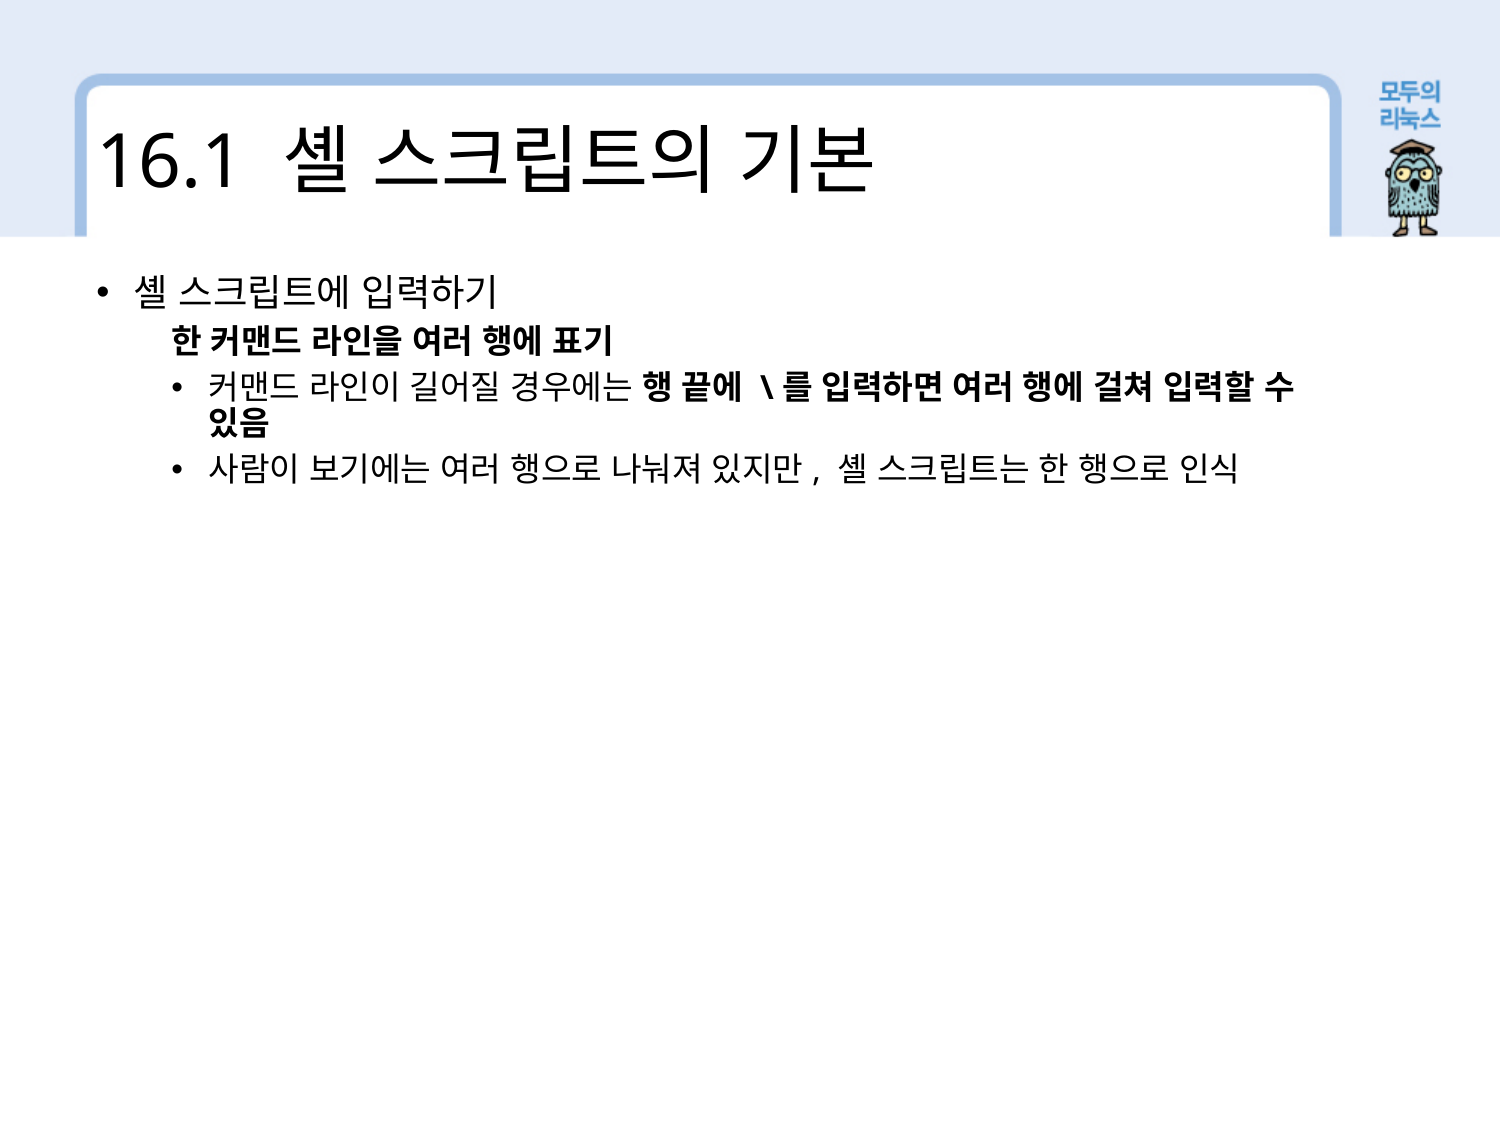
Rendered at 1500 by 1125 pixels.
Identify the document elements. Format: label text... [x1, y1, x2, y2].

text_box 16.1 셸 스크립트의 기본 [81, 115, 1335, 221]
picture [0, 0, 1500, 1125]
text_box 셸 스크립트에 입력하기 한 커맨드 라인을 여러 행에 표기 커맨드 라인이 길어질 경우에는 행 끝에 \를 입력하면 여러 행에 걸쳐 입력할 수 있음 사람이 보기에는 여러 행으로 나눠져 있지만, 셸 스크립트는 한 행으로 인식 [81, 266, 1364, 1024]
